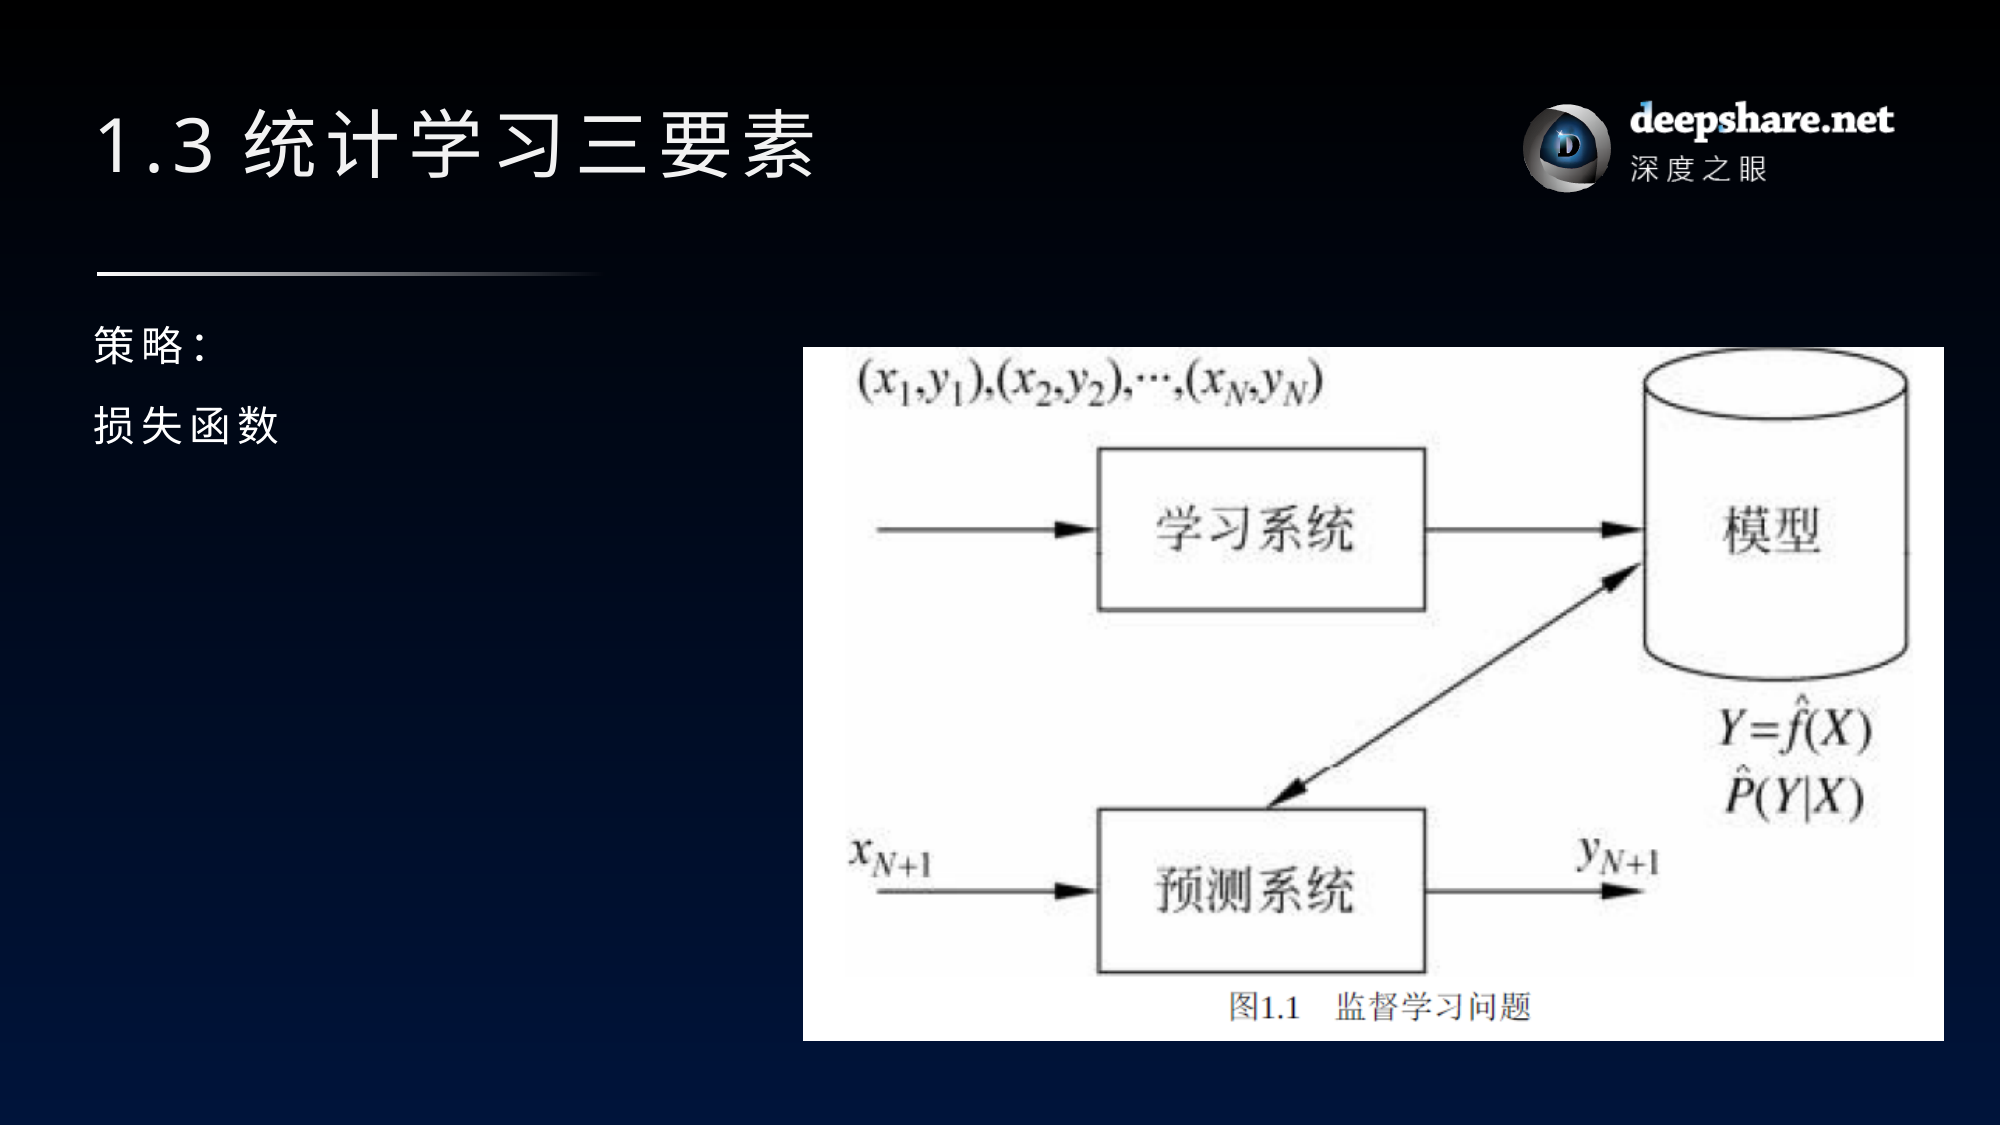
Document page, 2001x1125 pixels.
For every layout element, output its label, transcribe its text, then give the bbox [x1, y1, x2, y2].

picture [803, 347, 1944, 1041]
picture [1517, 44, 1903, 225]
title 1.3统计学习三要素 [78, 100, 1192, 198]
